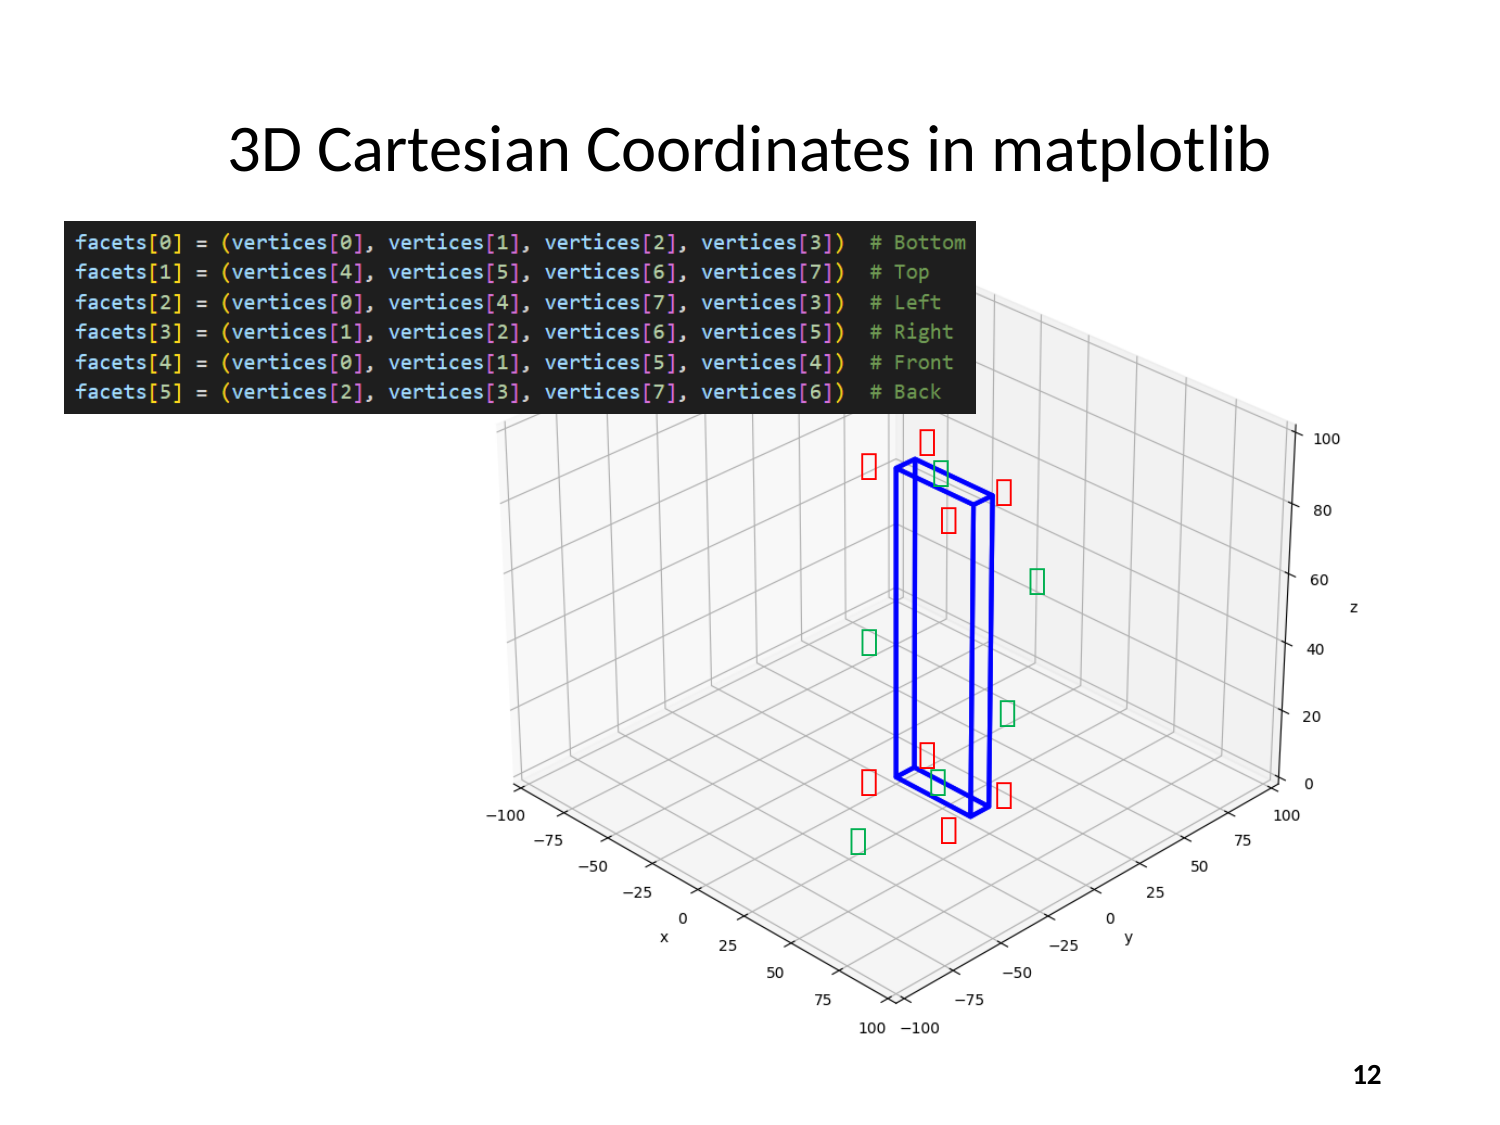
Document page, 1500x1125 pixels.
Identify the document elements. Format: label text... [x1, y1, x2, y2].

slide_number 12 [1059, 1054, 1397, 1103]
picture [63, 186, 1427, 1054]
title 3D Cartesian Coordinates in matplotlib [103, 59, 1397, 221]
